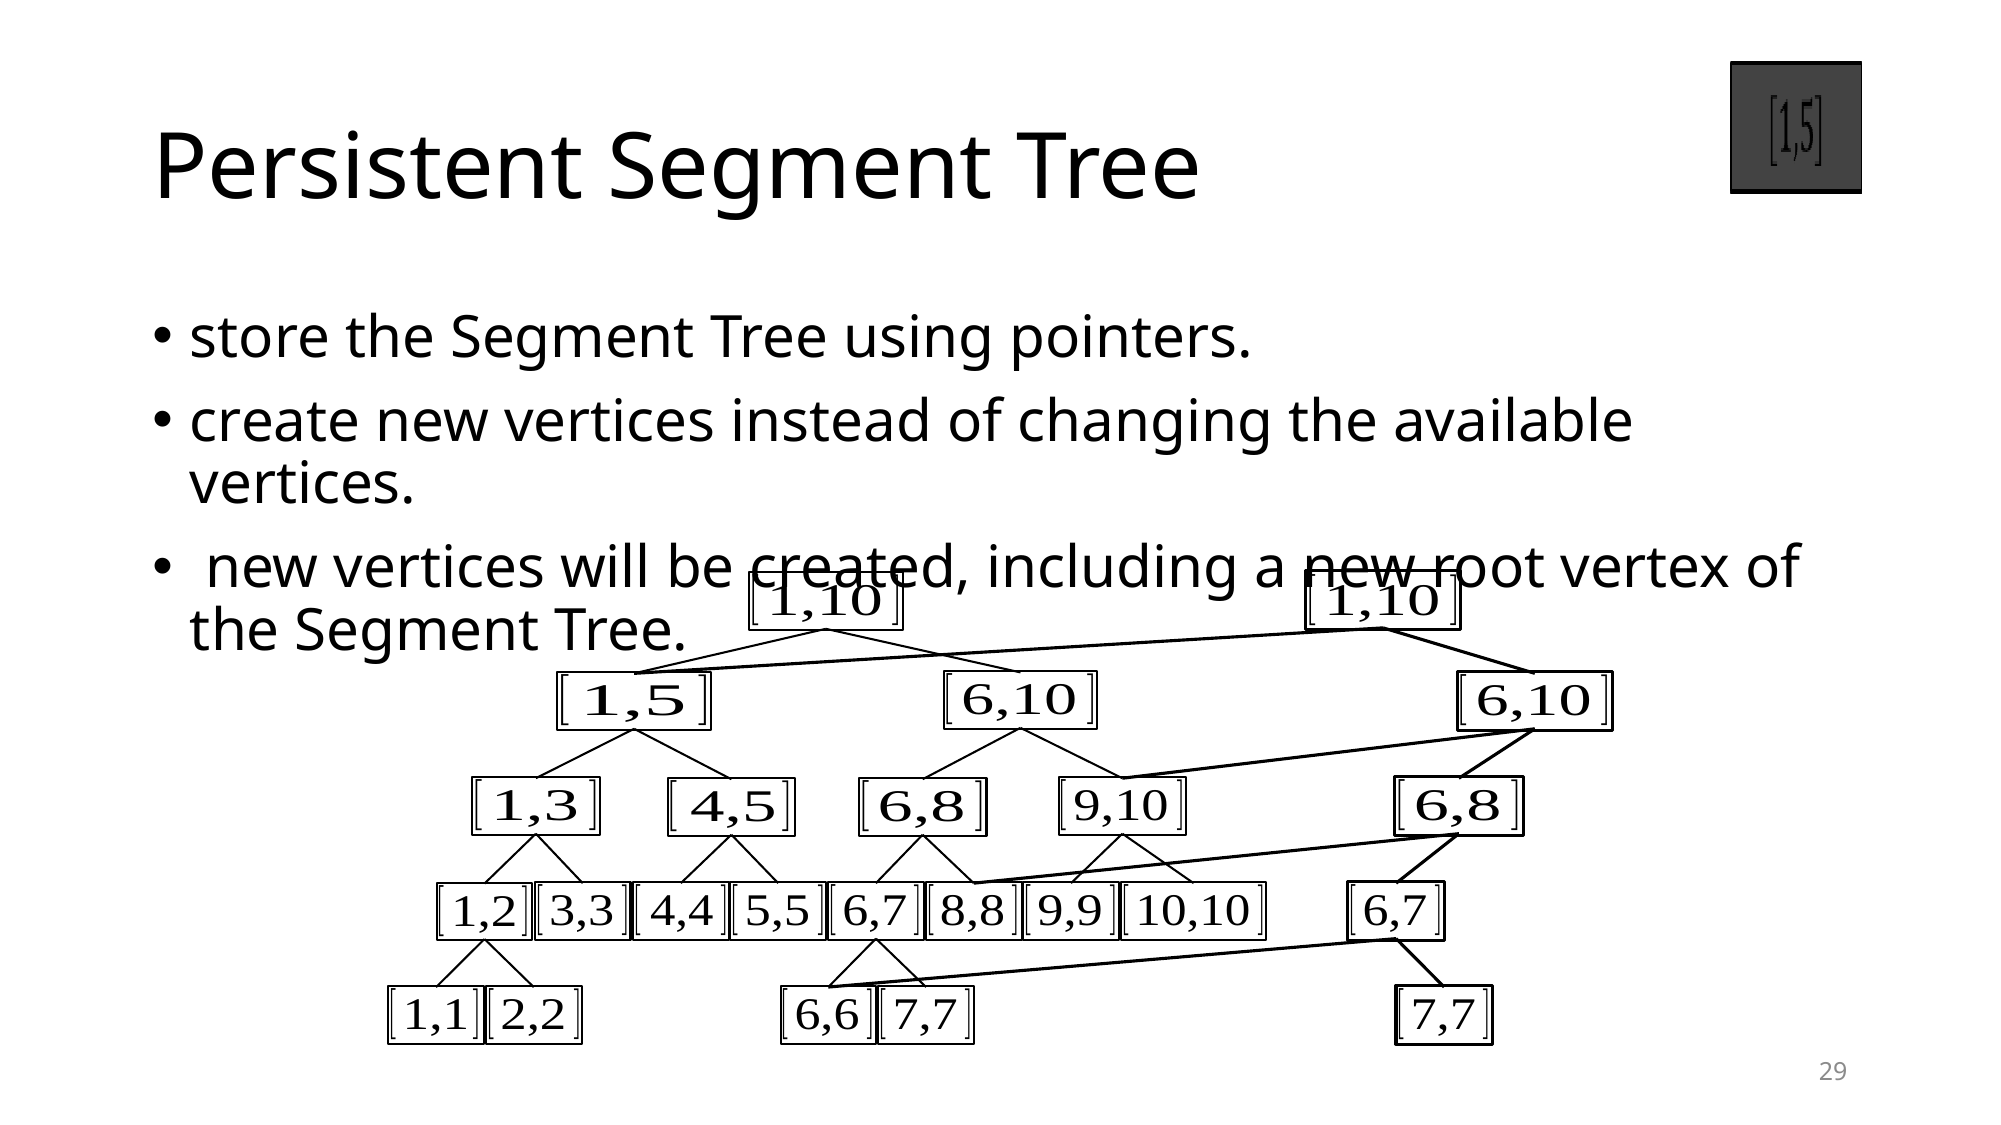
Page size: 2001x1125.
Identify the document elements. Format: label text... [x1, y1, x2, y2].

picture [1729, 60, 1863, 194]
title Persistent Segment Tree [137, 59, 1863, 278]
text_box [389, 572, 1611, 1043]
slide_number 29 [1412, 1042, 1863, 1103]
